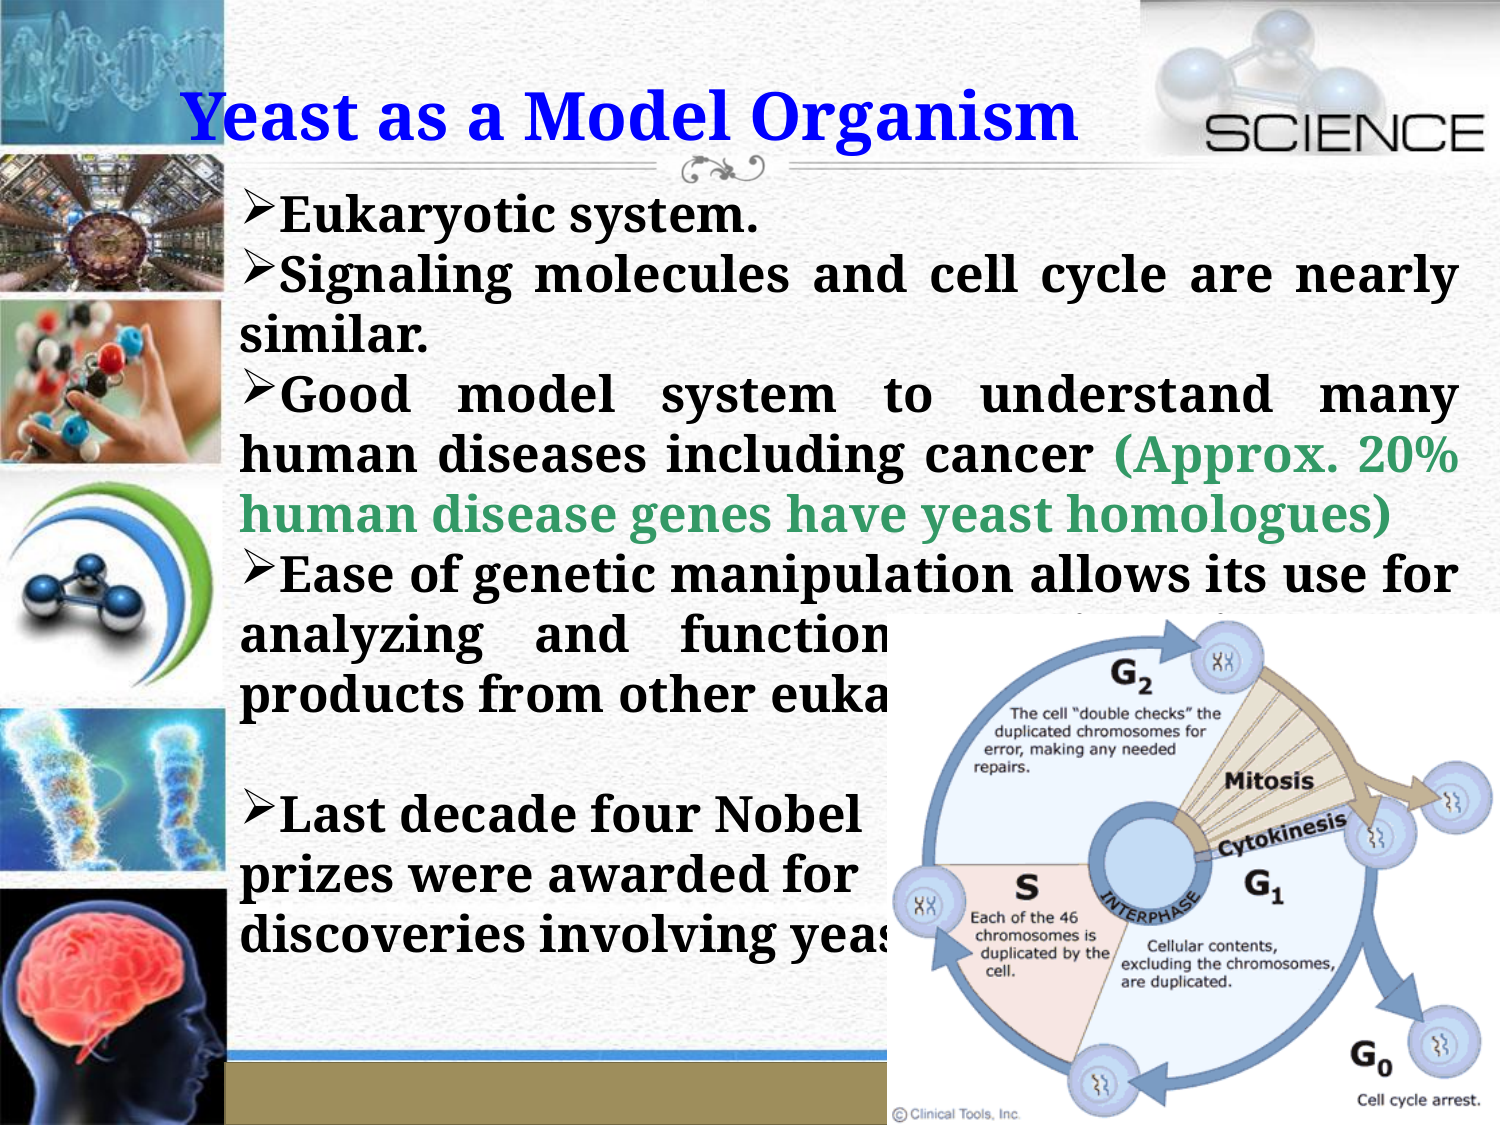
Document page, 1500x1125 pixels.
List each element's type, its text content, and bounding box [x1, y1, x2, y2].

text_box Yeast as a Model Organism [165, 66, 1096, 162]
picture [0, 0, 1500, 1125]
text_box [224, 1062, 887, 1125]
text_box Eukaryotic system. Signaling molecules and cell cycle are nearly similar. Good model system to understand many human diseases including cancer (Approx. 20% human disease genes have yeast homologues) Ease of genetic manipulation allows its use for analyzing and functionally dissecting gene products from other eukaryotes. Last decade four Nobel prizes were awarded for discoveries involving yeast. [225, 174, 1475, 1030]
